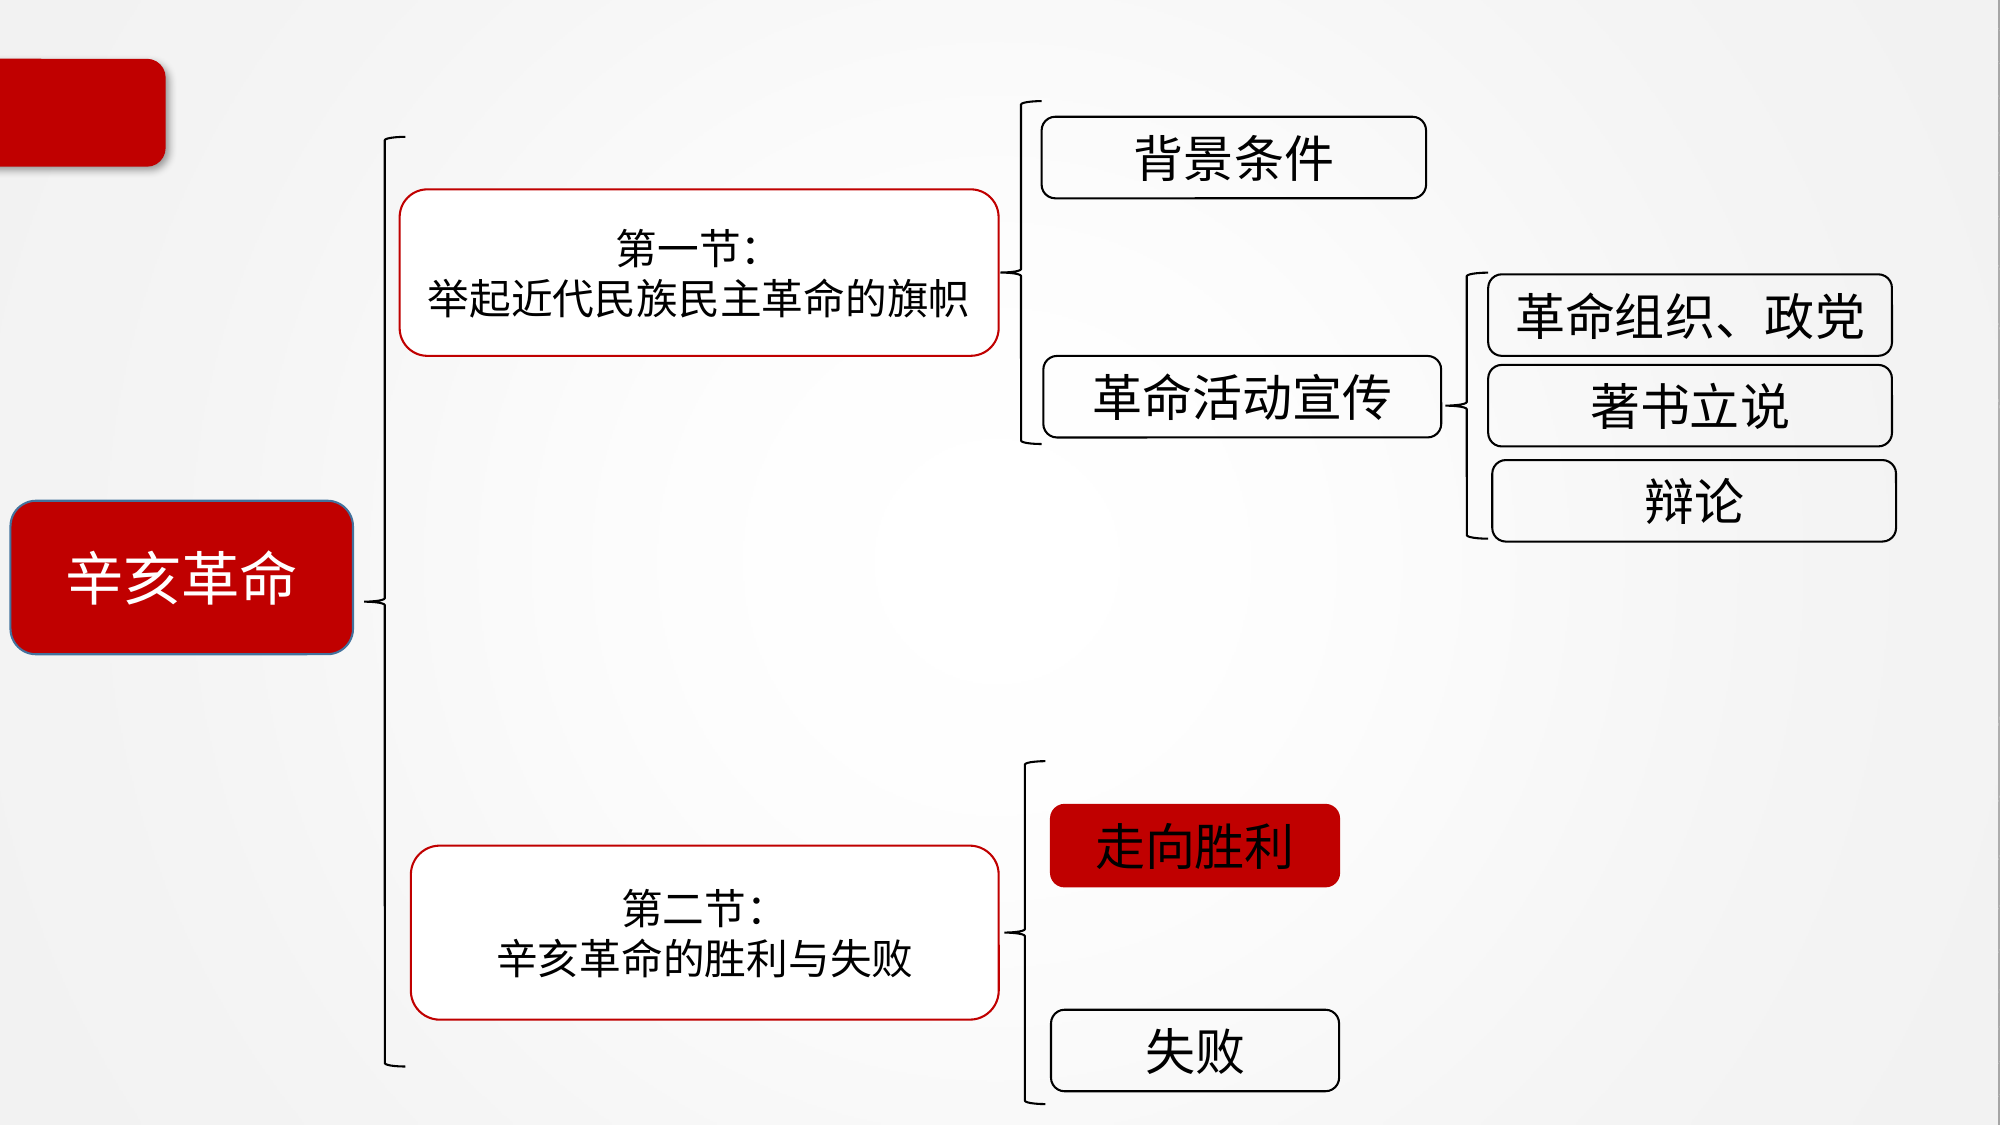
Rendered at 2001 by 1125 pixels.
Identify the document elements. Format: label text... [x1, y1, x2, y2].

text_box 辛亥革命 [9, 499, 355, 656]
text_box [1000, 100, 1042, 446]
text_box 第一节： 举起近代民族民主革命的旗帜 [398, 188, 1000, 357]
text_box 第二节： 辛亥革命的胜利与失败 [409, 844, 1000, 1021]
text_box [1004, 760, 1046, 1106]
text_box [364, 135, 406, 1068]
text_box 著书立说 [1487, 363, 1894, 448]
text_box 走向胜利 [1049, 803, 1341, 888]
text_box [1445, 271, 1489, 540]
text_box 失败 [1049, 1008, 1341, 1093]
text_box 革命活动宣传 [1042, 354, 1443, 439]
picture [0, 0, 1998, 1125]
text_box 革命组织、政党 [1487, 273, 1894, 357]
text_box 背景条件 [1040, 115, 1428, 200]
text_box 辩论 [1491, 459, 1898, 543]
